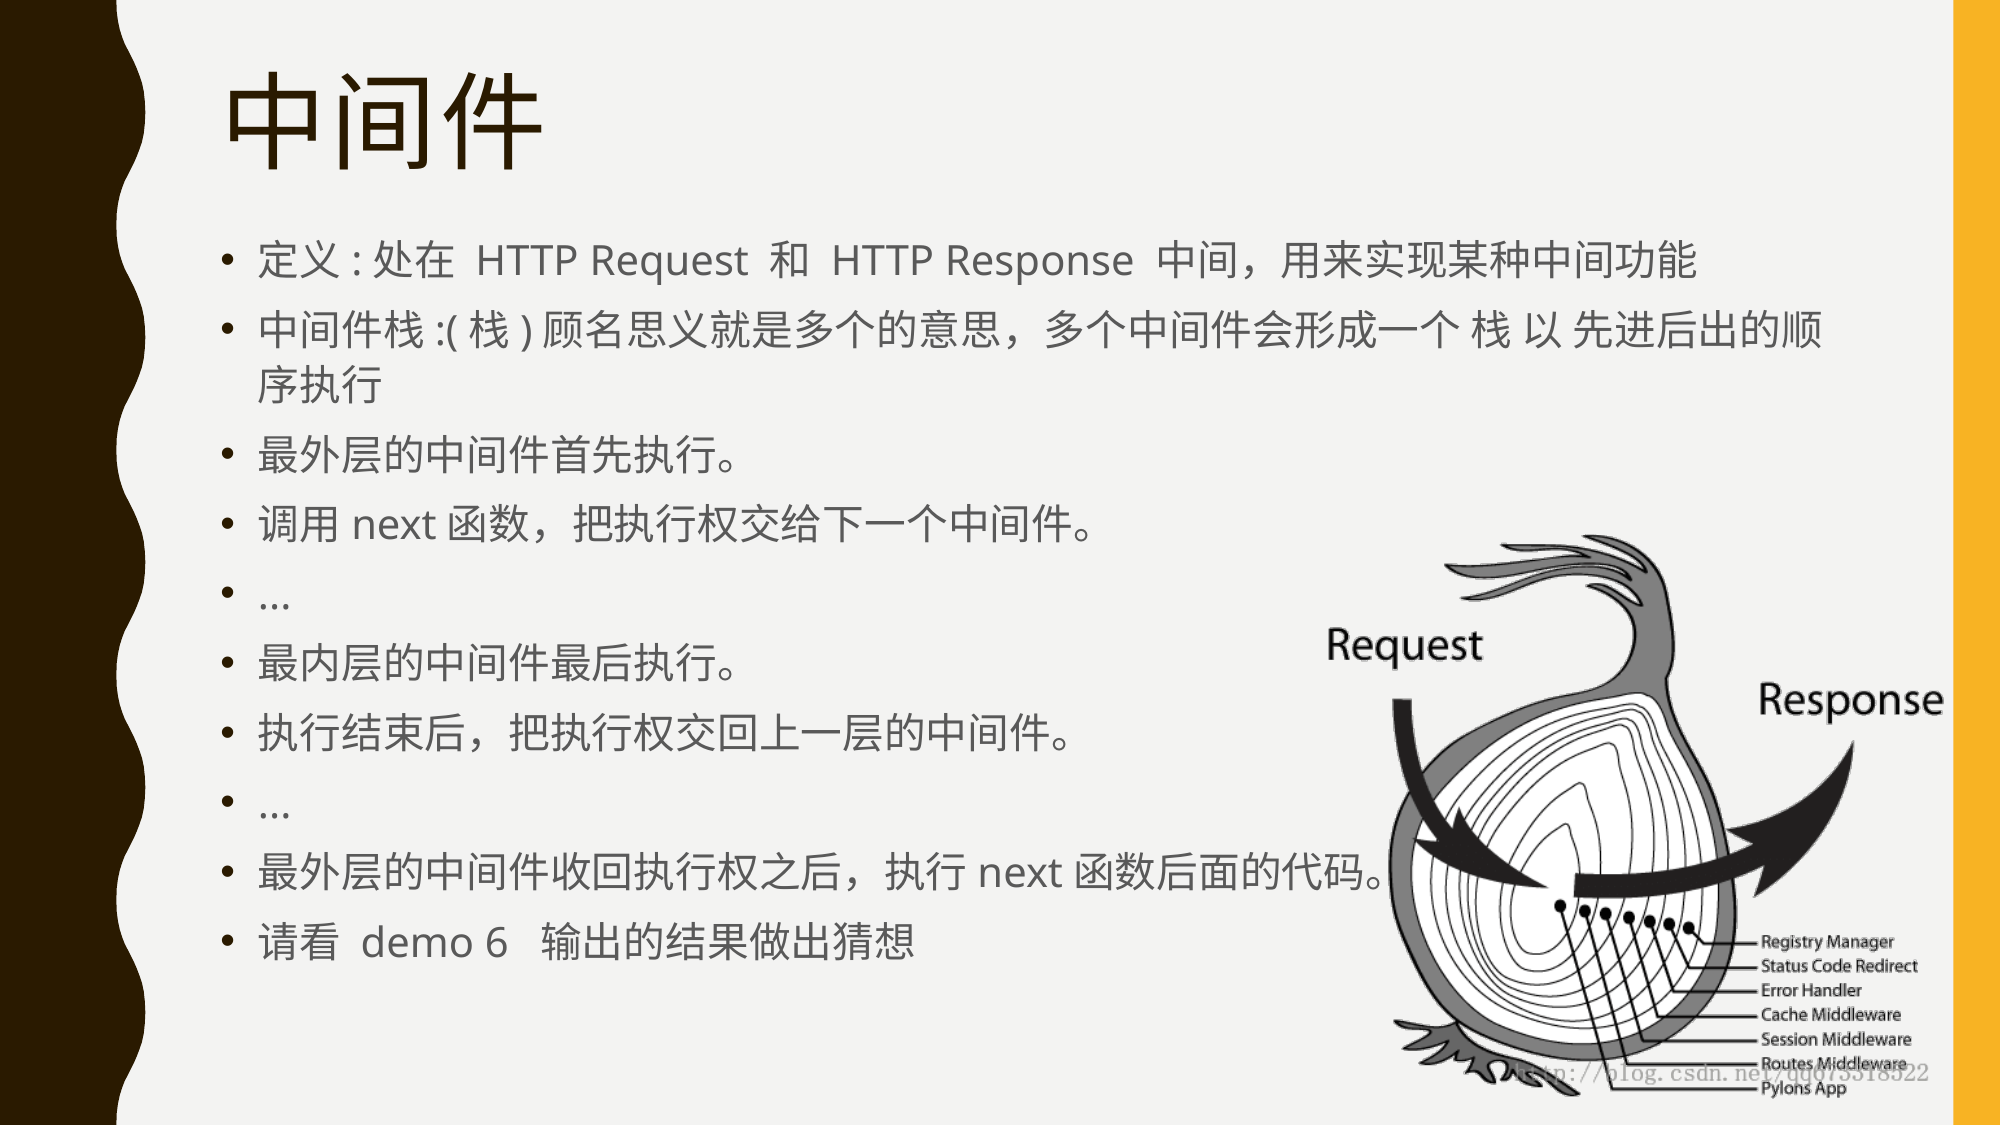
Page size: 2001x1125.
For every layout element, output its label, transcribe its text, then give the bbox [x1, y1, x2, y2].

list 定义:处在 HTTP Request 和 HTTP Response 中间，用来实现某种中间功能 中间件栈:(栈)顾名思义就是多个的意思，多个中间件会形成一个 栈 以 先进后出的顺序执行 最外层的中间件首先执行。 调用next函数，把执行权交给下一个中间件。 ... 最内层的中间件最后执行。 执行结束后，把执行权交回上一层的中间件。 ... 最外层的中间件收回执行权之后，执行next函数后面的代码。 请看 demo 6 输出的结果做出猜想 [205, 221, 1875, 1011]
picture [1324, 534, 1945, 1099]
title 中间件 [205, 62, 1875, 221]
